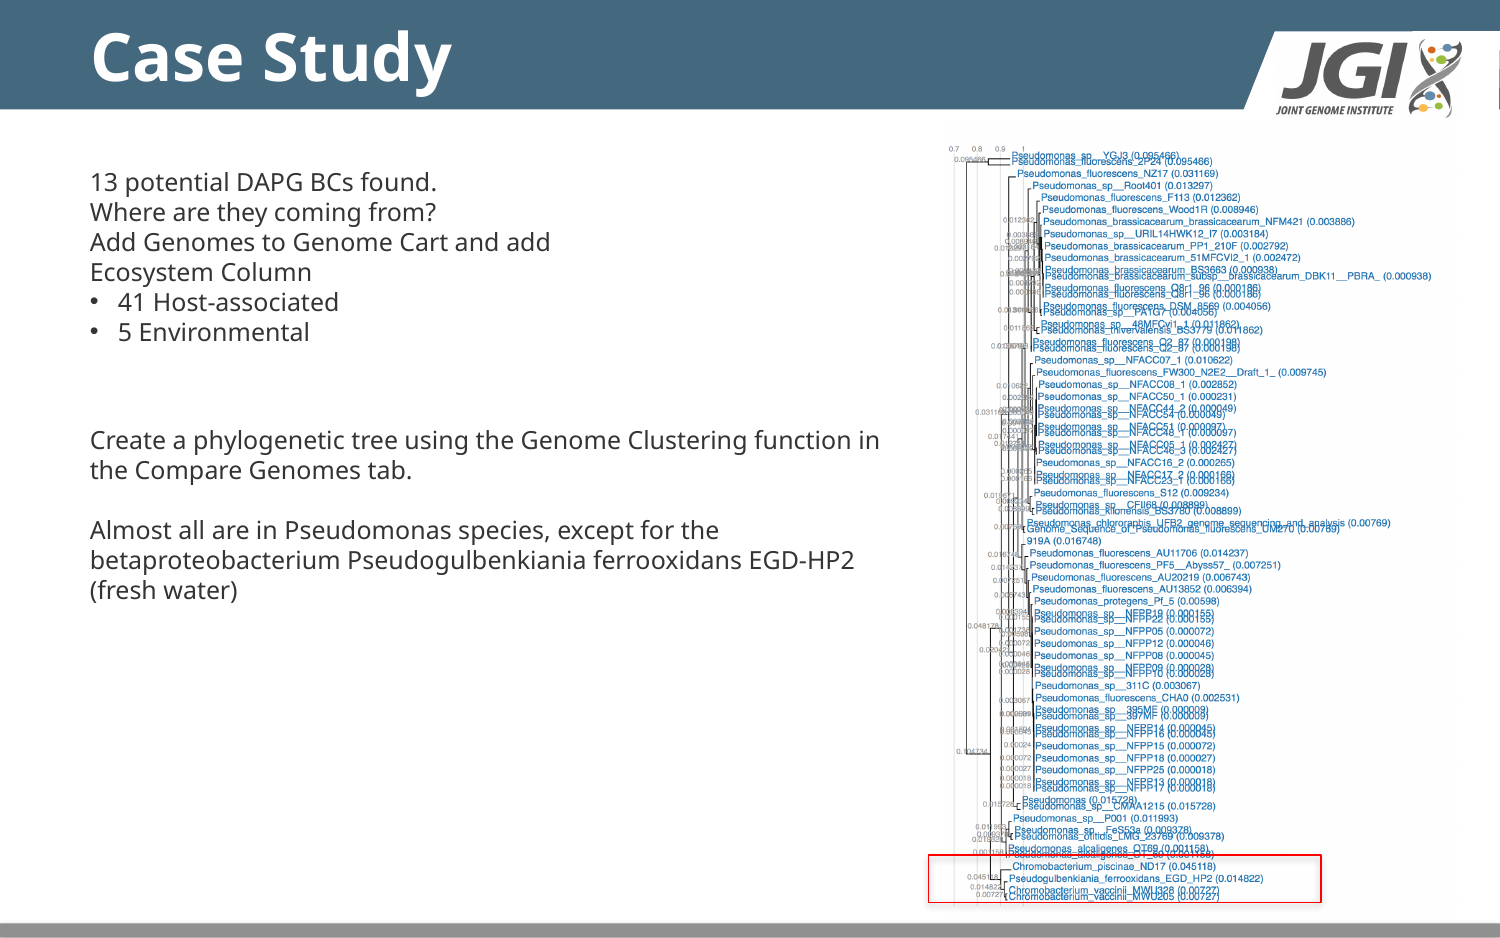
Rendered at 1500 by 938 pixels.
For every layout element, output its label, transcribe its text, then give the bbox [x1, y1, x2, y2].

text_box Create a phylogenetic tree using the Genome Clustering function in the Compare Genomes tab. Almost all are in Pseudomonas species, except for the betaproteobacterium Pseudogulbenkiania ferrooxidans EGD-HP2 (fresh water) [74, 417, 916, 612]
text_box [928, 854, 943, 903]
picture [948, 122, 1459, 918]
picture [1276, 39, 1462, 118]
text_box 13 potential DAPG BCs found. Where are they coming from? Add Genomes to Genome Cart and add Ecosystem Column 41 Host-associated 5 Environmental [74, 158, 660, 354]
title Case Study [75, 0, 1238, 110]
